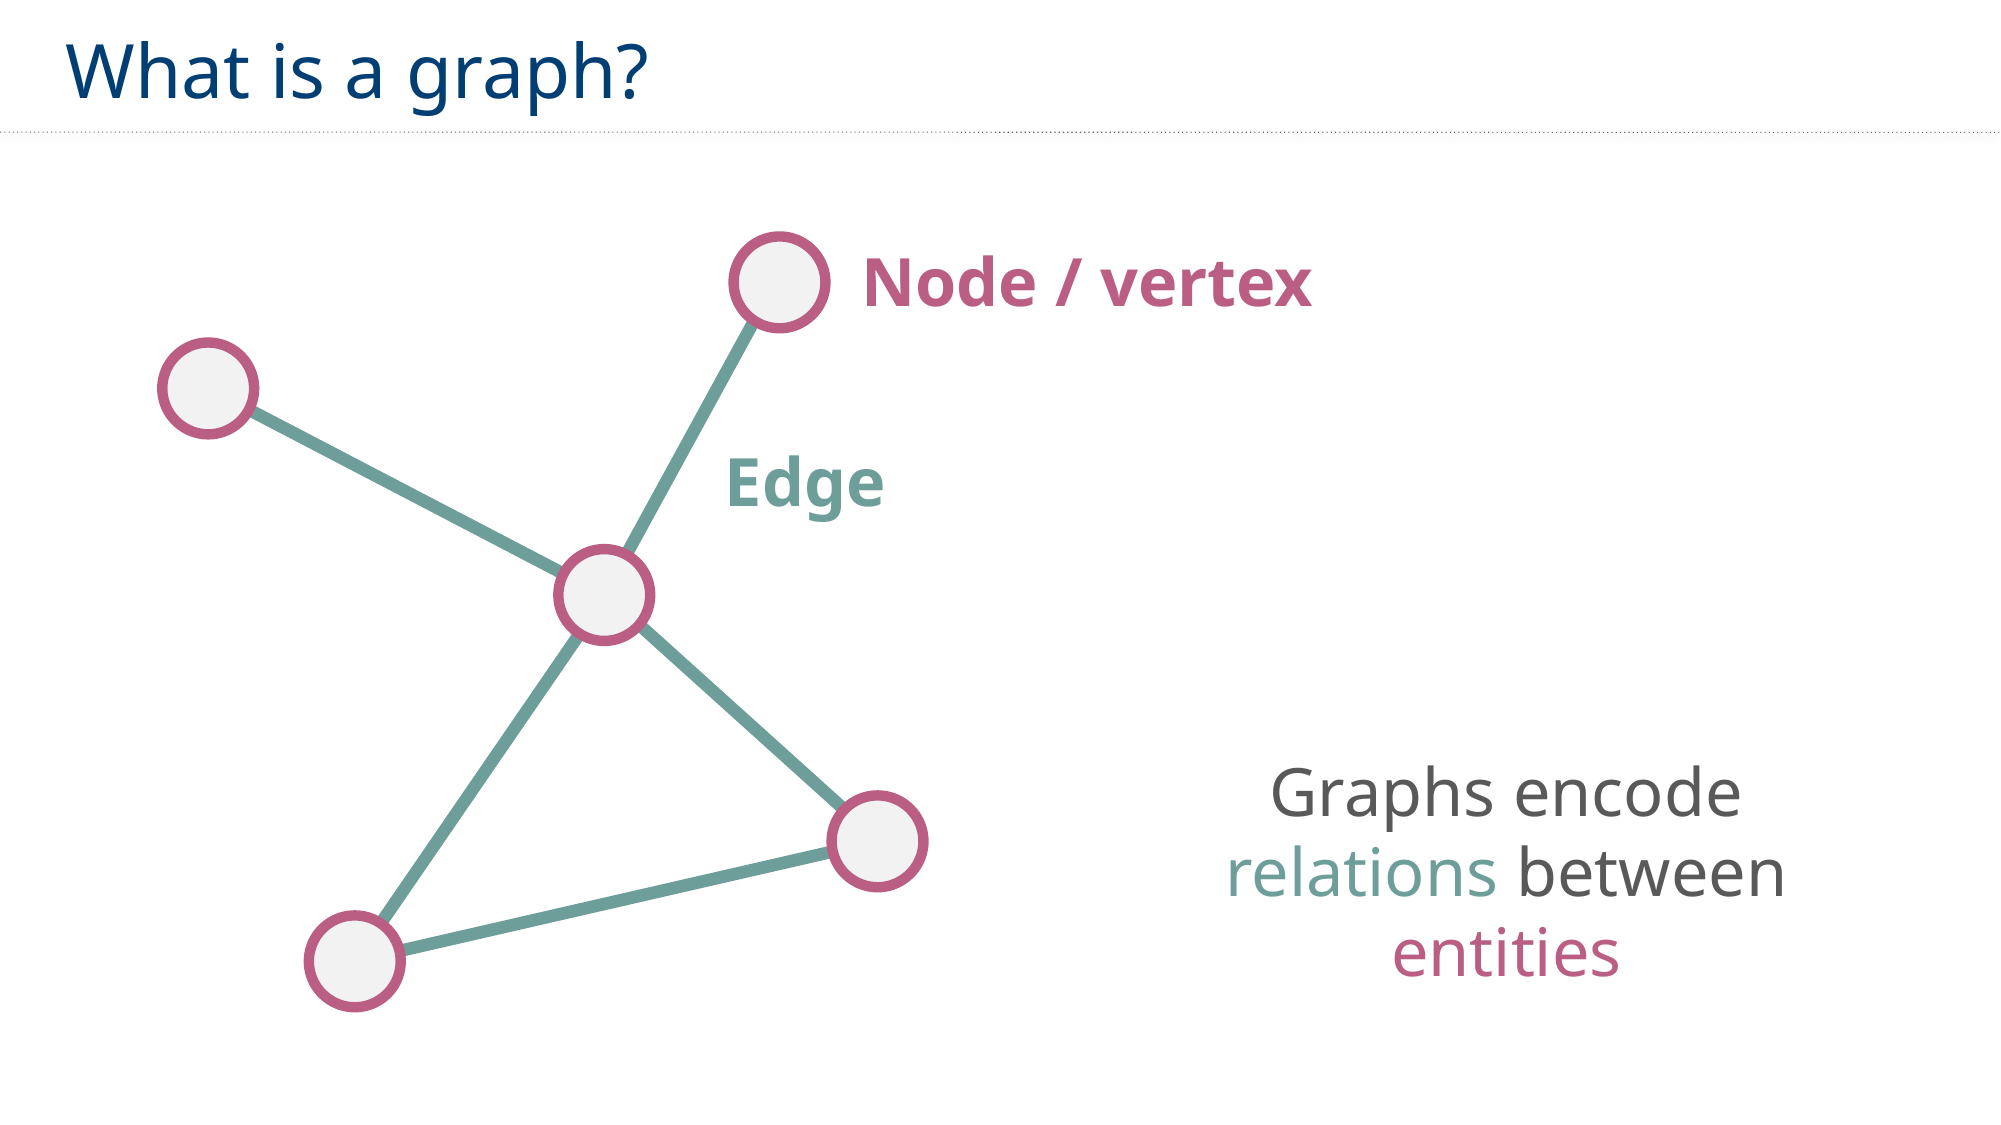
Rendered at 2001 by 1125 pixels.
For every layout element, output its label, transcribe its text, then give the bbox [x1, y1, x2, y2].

text_box Edge [783, 432, 901, 528]
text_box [603, 274, 780, 593]
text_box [607, 594, 880, 842]
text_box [354, 841, 878, 962]
text_box [882, 795, 924, 888]
text_box [162, 342, 255, 434]
text_box [308, 915, 400, 1008]
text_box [354, 594, 607, 840]
text_box What is a graph? [50, 32, 1959, 106]
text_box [207, 388, 598, 596]
text_box [734, 236, 826, 329]
text_box Node / vertex [846, 232, 1329, 327]
text_box Graphs encode relations between entities [1122, 742, 1891, 998]
